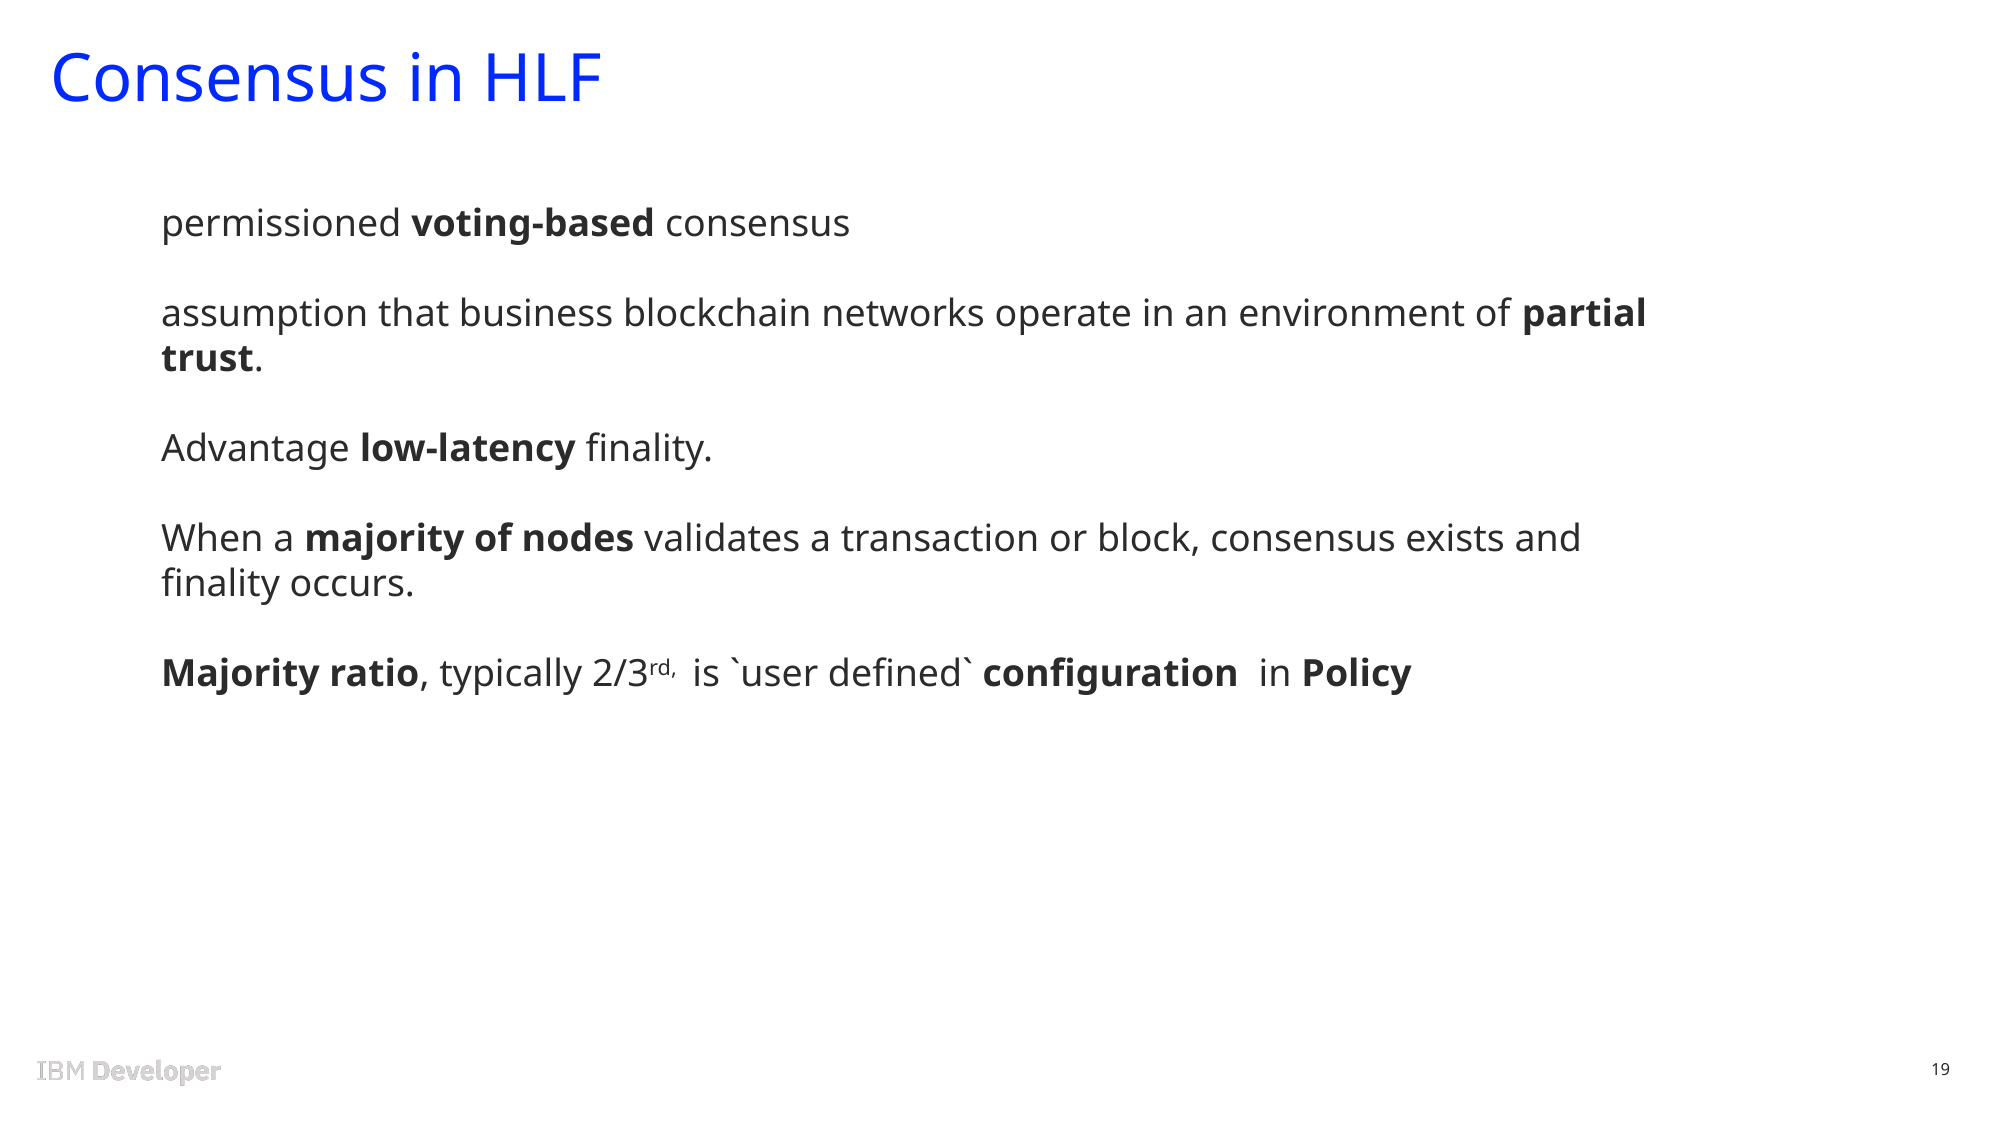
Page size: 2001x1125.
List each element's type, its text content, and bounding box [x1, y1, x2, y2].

slide_number 19 [1500, 1055, 1950, 1086]
title Consensus in HLF [50, 43, 950, 128]
text_box permissioned voting-based consensus assumption that business blockchain networks operate in an environment of partial trust. Advantage low-latency finality. When a majority of nodes validates a transaction or block, consensus exists and finality occurs. Majority ratio, typically 2/3rd, is `user defined` configuration in Policy [146, 191, 1696, 792]
